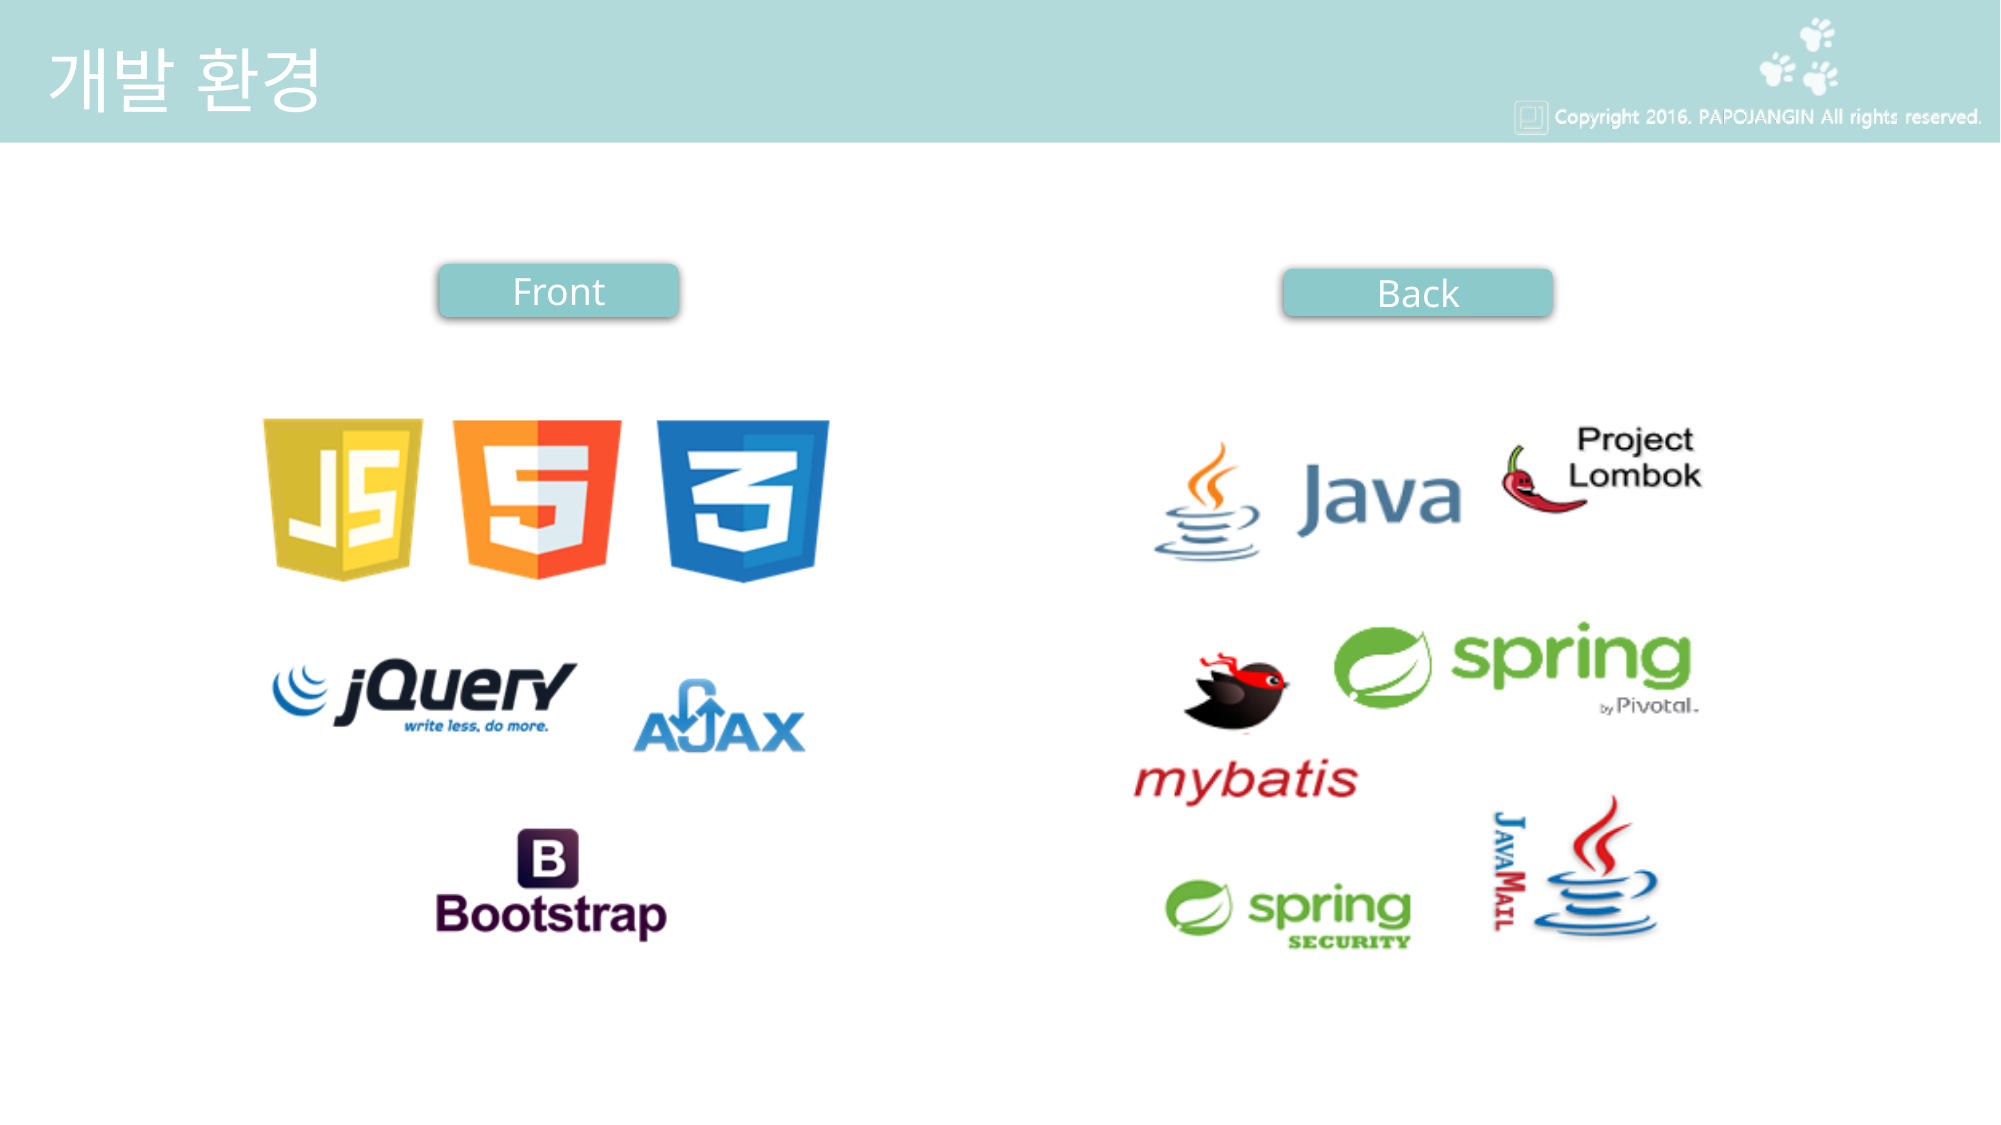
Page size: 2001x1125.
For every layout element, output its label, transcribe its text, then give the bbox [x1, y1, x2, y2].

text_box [1511, 98, 2000, 140]
text_box Front [439, 263, 679, 318]
picture [0, 0, 2001, 1125]
text_box Back [1284, 268, 1553, 316]
list 개발 환경 [31, 39, 2000, 119]
